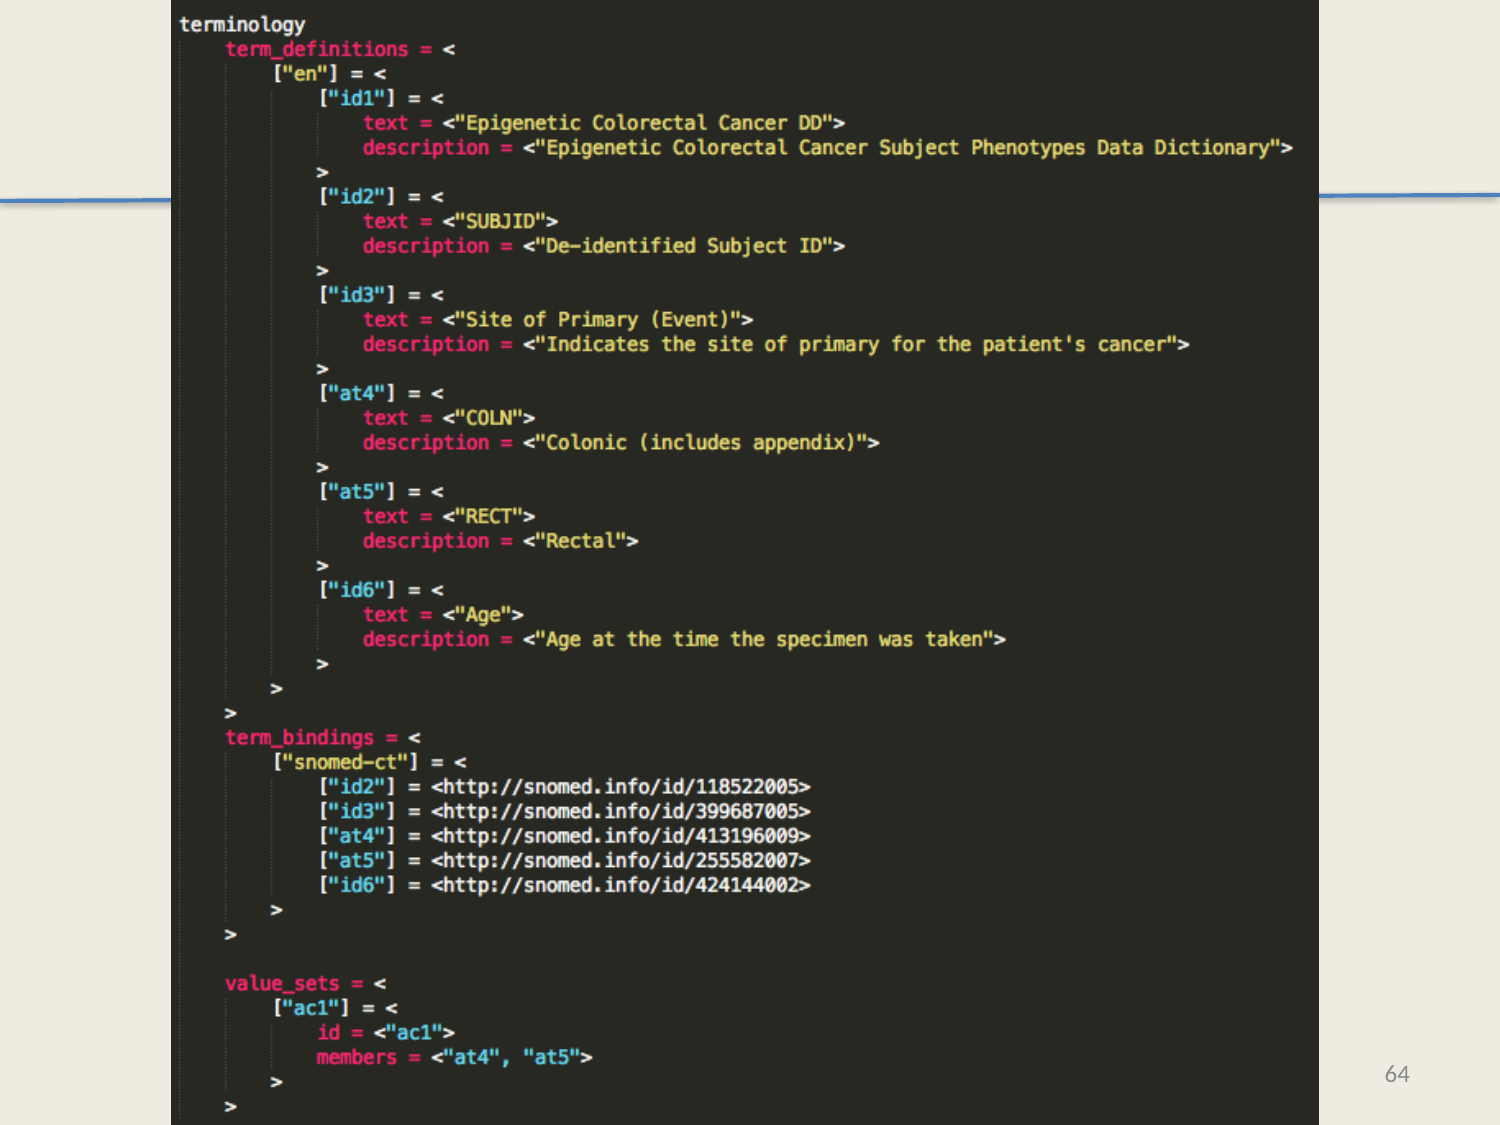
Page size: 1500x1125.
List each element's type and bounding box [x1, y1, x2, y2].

list [0, 0, 1500, 1125]
